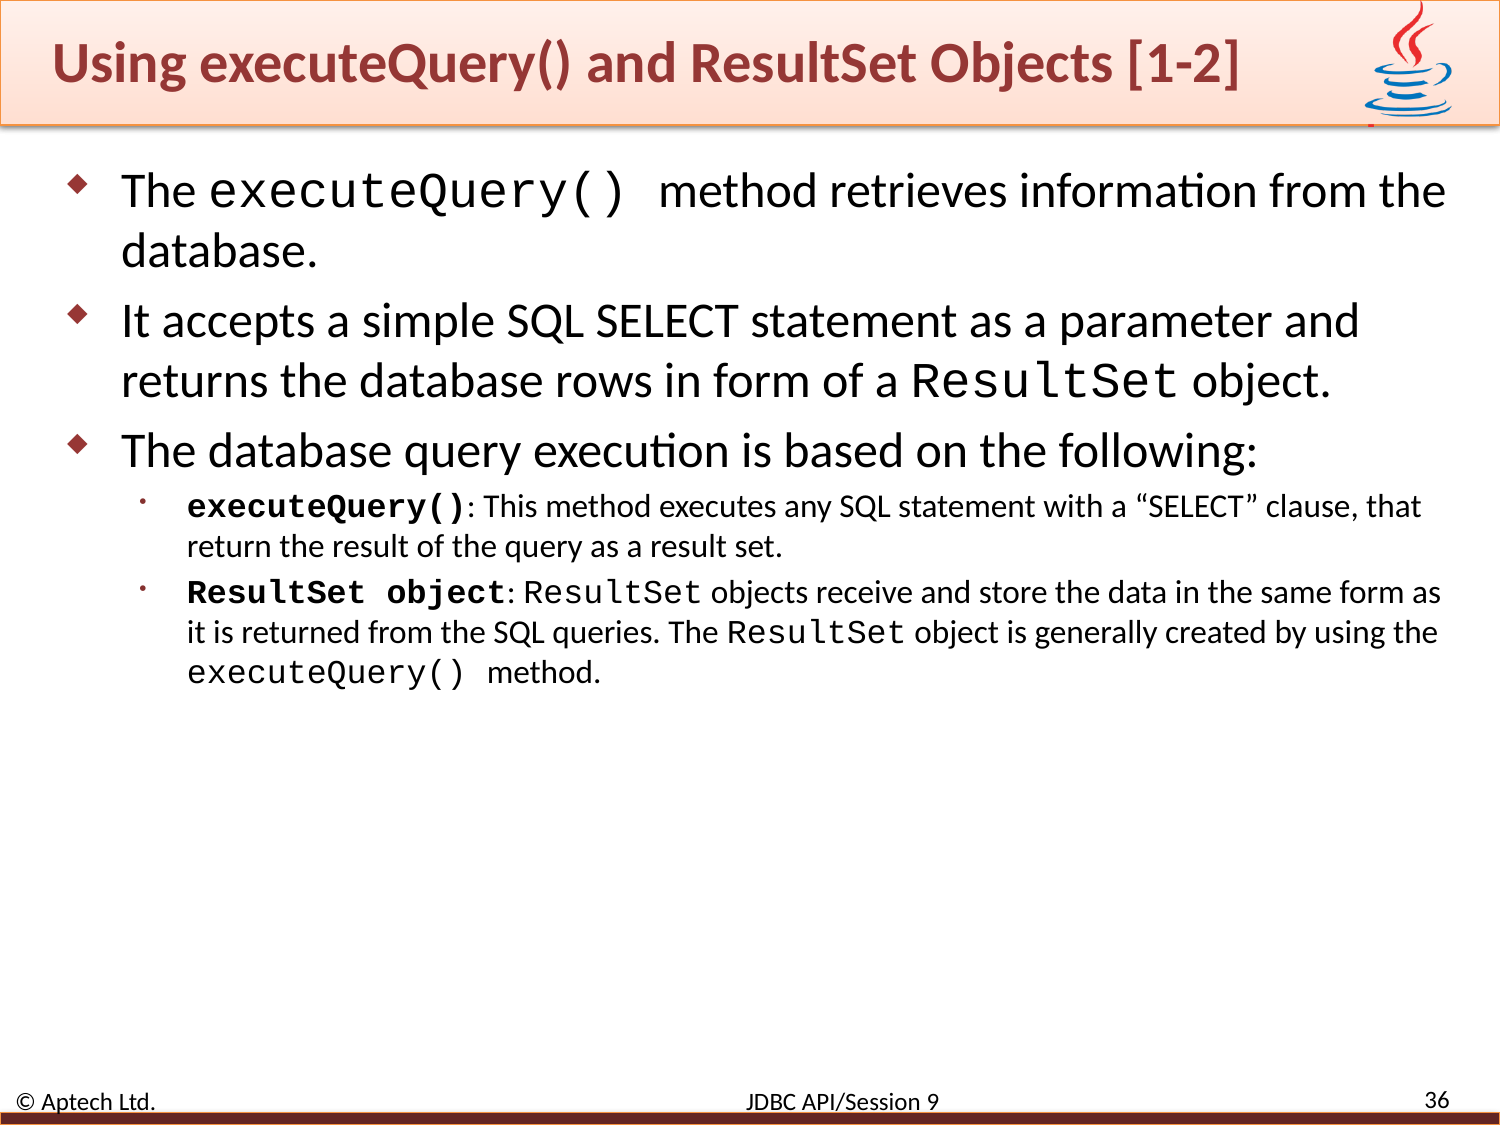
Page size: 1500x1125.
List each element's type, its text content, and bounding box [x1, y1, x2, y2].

slide_number 36 [1337, 1084, 1465, 1113]
picture [1362, 0, 1454, 127]
title Using executeQuery() and ResultSet Objects [1-2] [37, 24, 1365, 93]
footer © Aptech Ltd. JDBC API/Session 9 [0, 1087, 1325, 1113]
list The executeQuery() method retrieves information from the database. It accepts a simple SQL SELECT statement as a parameter and returns the database rows in form of a ResultSet object. The database query execution is based on the following: executeQuery(): This method executes any SQL statement with a “SELECT” clause, that return the result of the query as a result set. ResultSet object: ResultSet objects receive and store the data in the same form as it is returned from the SQL queries. The ResultSet object is generally created by using the executeQuery() method. [49, 149, 1463, 1013]
